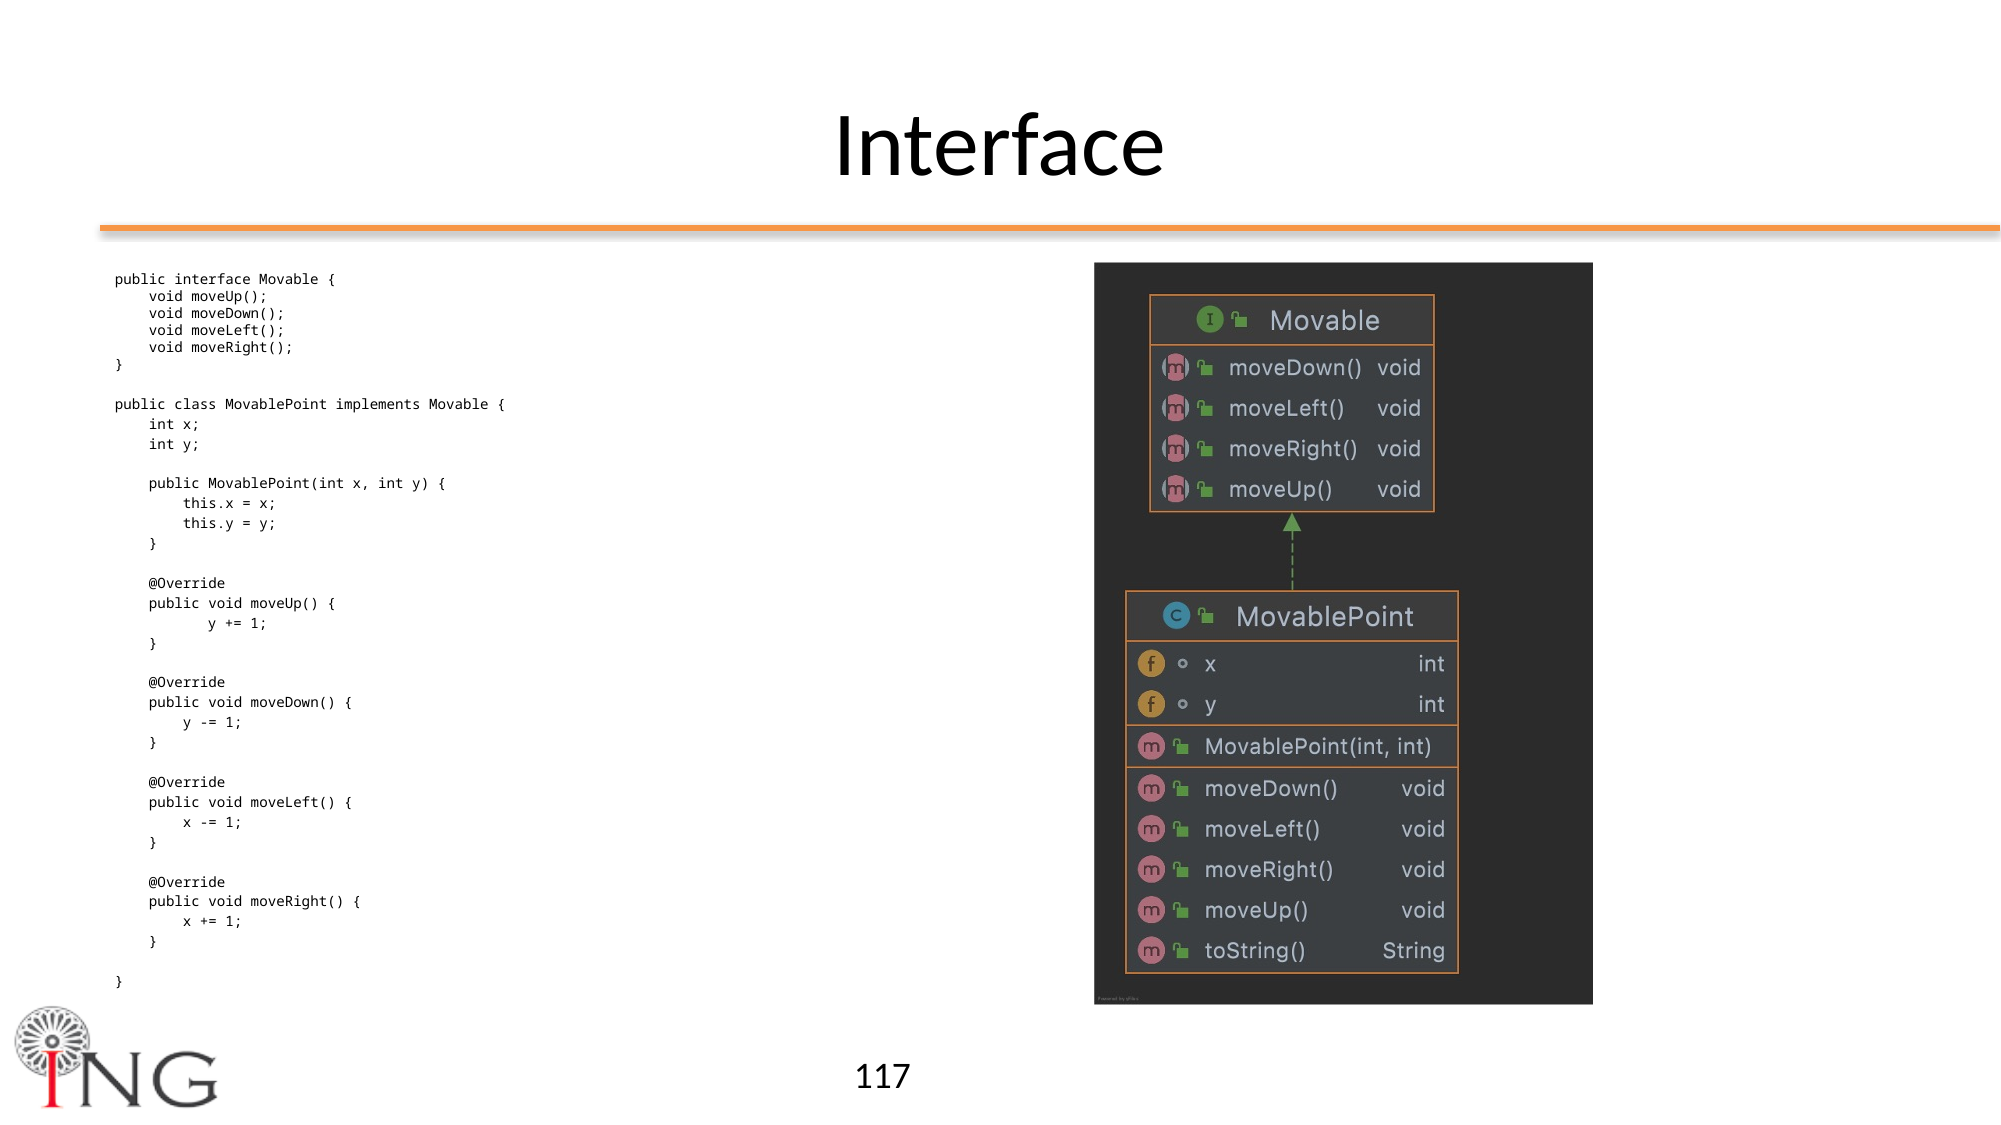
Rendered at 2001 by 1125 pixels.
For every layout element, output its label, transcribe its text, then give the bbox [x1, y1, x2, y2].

list public interface Movable { void moveUp(); void moveDown(); void moveLeft(); void moveRight(); } public class MovablePoint implements Movable { int x; int y; public MovablePoint(int x, int y) { this.x = x; this.y = y; } @Override public void moveUp() { y += 1; } @Override public void moveDown() { y -= 1; } @Override public void moveLeft() { x -= 1; } @Override public void moveRight() { x += 1; } } [99, 262, 984, 1005]
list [1094, 262, 1593, 1005]
title Interface [99, 45, 1900, 233]
picture [0, 987, 244, 1125]
slide_number 117 [839, 1043, 1900, 1104]
